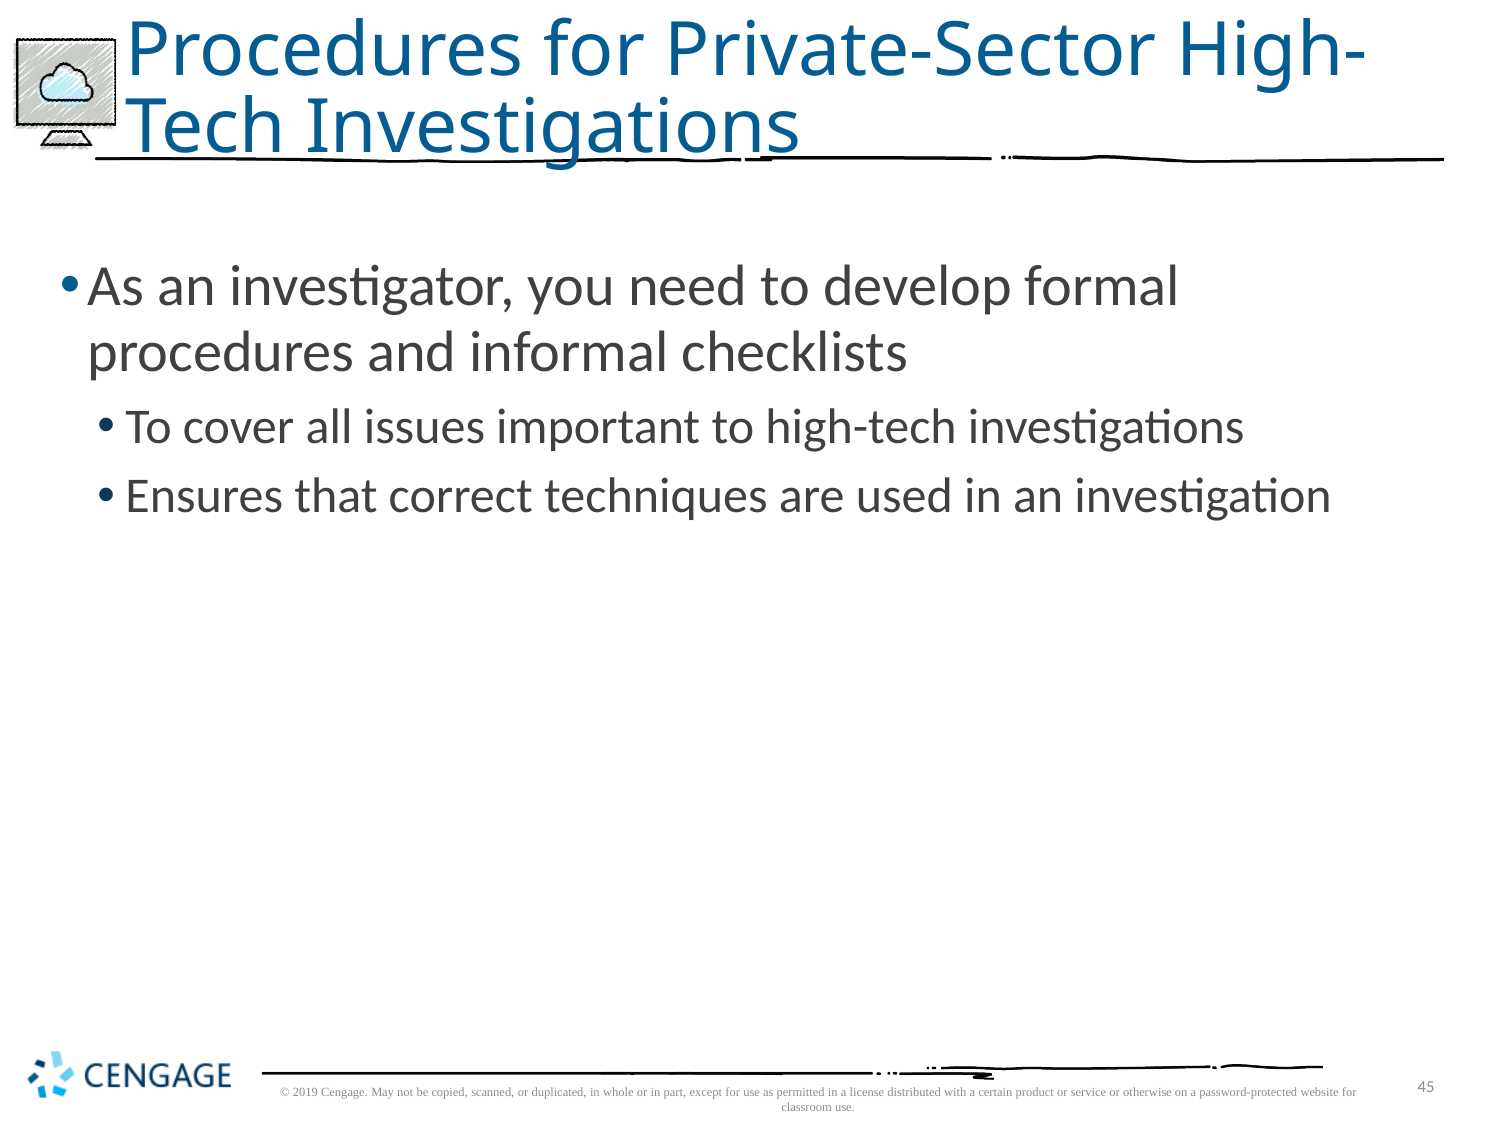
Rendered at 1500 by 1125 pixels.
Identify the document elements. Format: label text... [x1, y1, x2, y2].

footer © 2019 Cengage. May not be copied, scanned, or duplicated, in whole or in part, except for use as permitted in a license distributed with a certain product or service or otherwise on a password-protected website for classroom use. [261, 1079, 1375, 1120]
title Procedures for Private-Sector High-Tech Investigations [125, 13, 1442, 169]
picture [261, 1064, 1323, 1079]
list As an investigator, you need to develop formal procedures and informal checklists To cover all issues important to high-tech investigations Ensures that correct techniques are used in an investigation [59, 252, 1441, 528]
picture [95, 155, 125, 163]
picture [12, 36, 117, 151]
picture [7, 1037, 244, 1111]
